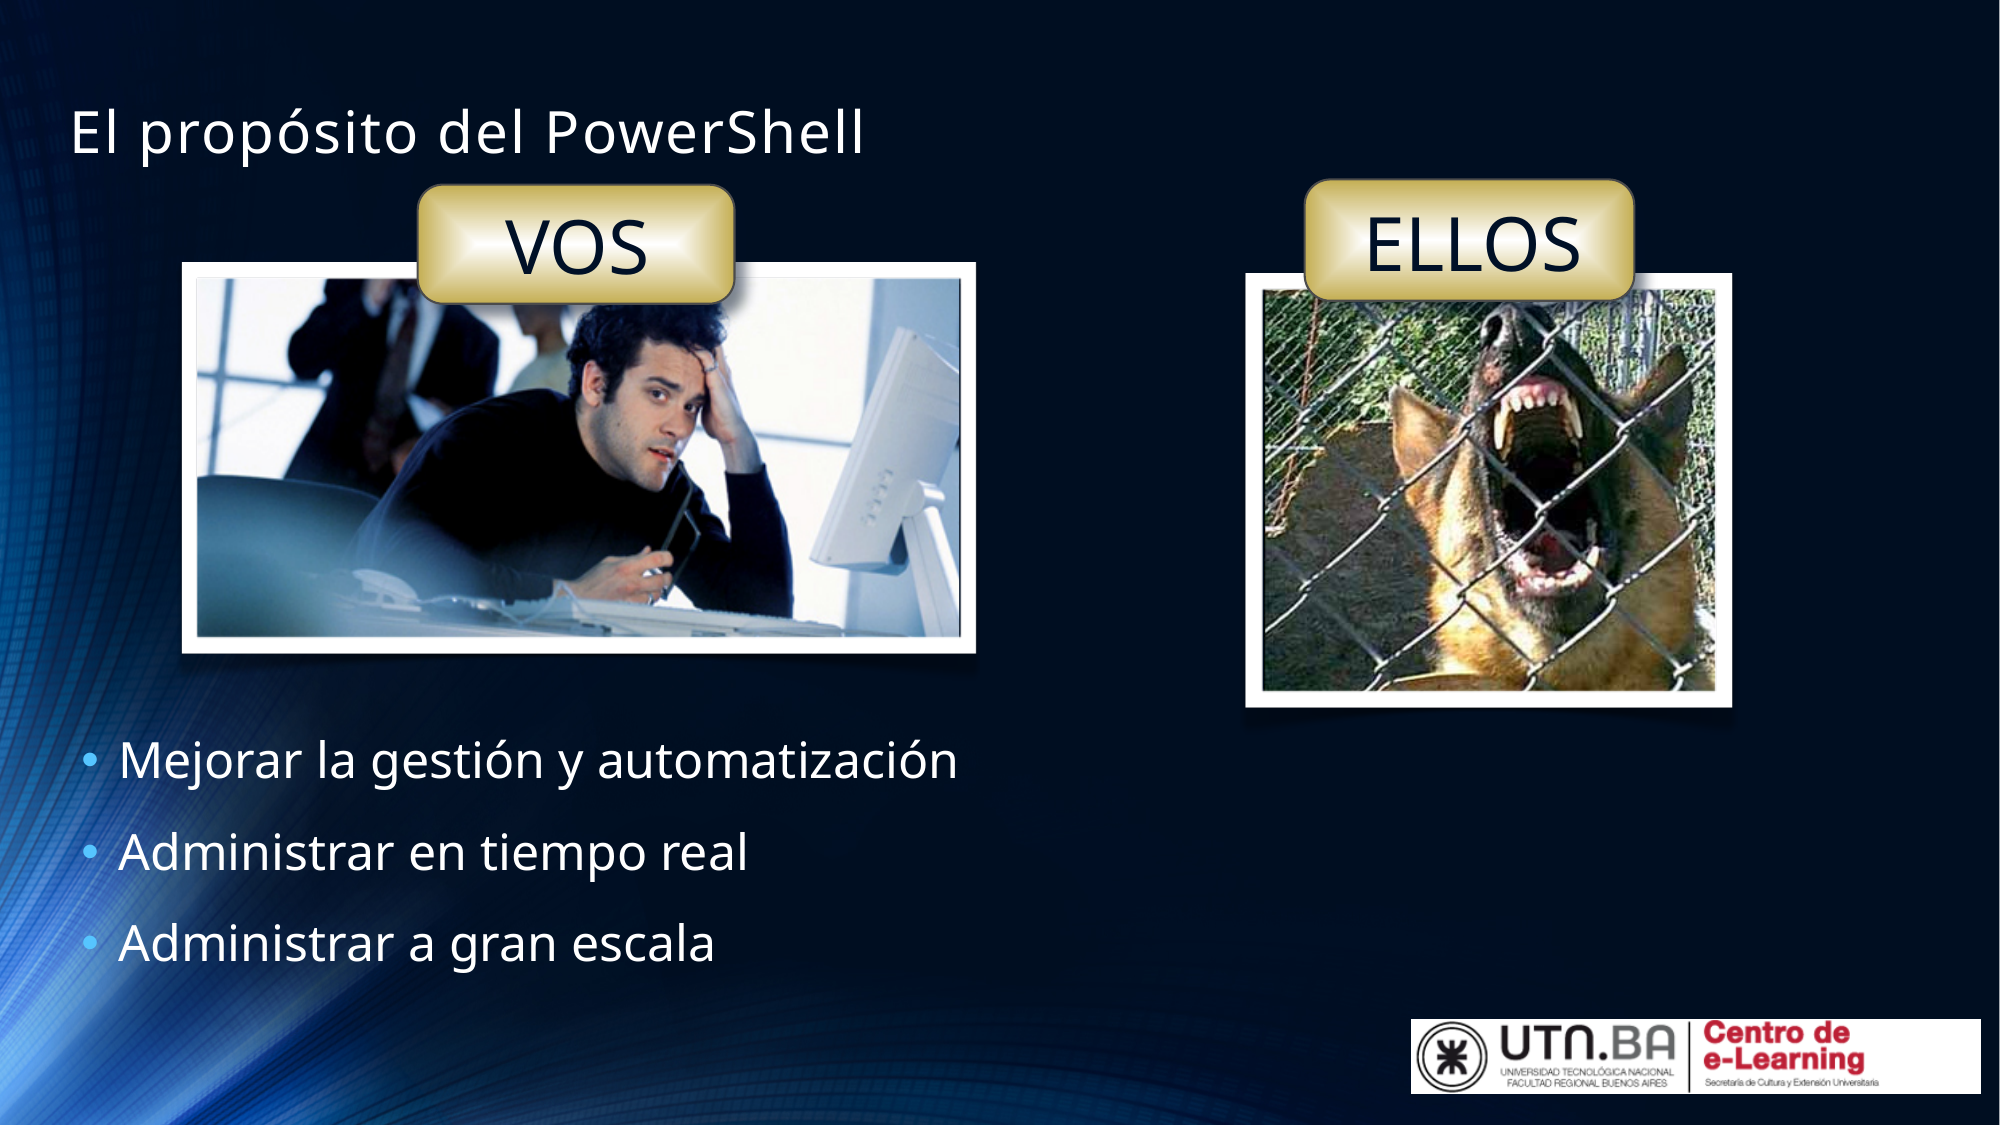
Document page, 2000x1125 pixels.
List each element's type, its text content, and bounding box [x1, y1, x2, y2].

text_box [1304, 179, 1635, 301]
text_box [1240, 273, 1738, 735]
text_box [177, 262, 980, 681]
picture [0, 0, 2000, 1125]
list Mejorar la gestión y automatización Administrar en tiempo real Administrar a gran escala [66, 727, 1945, 988]
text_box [417, 184, 735, 304]
title El propósito del PowerShell [54, 62, 1945, 244]
